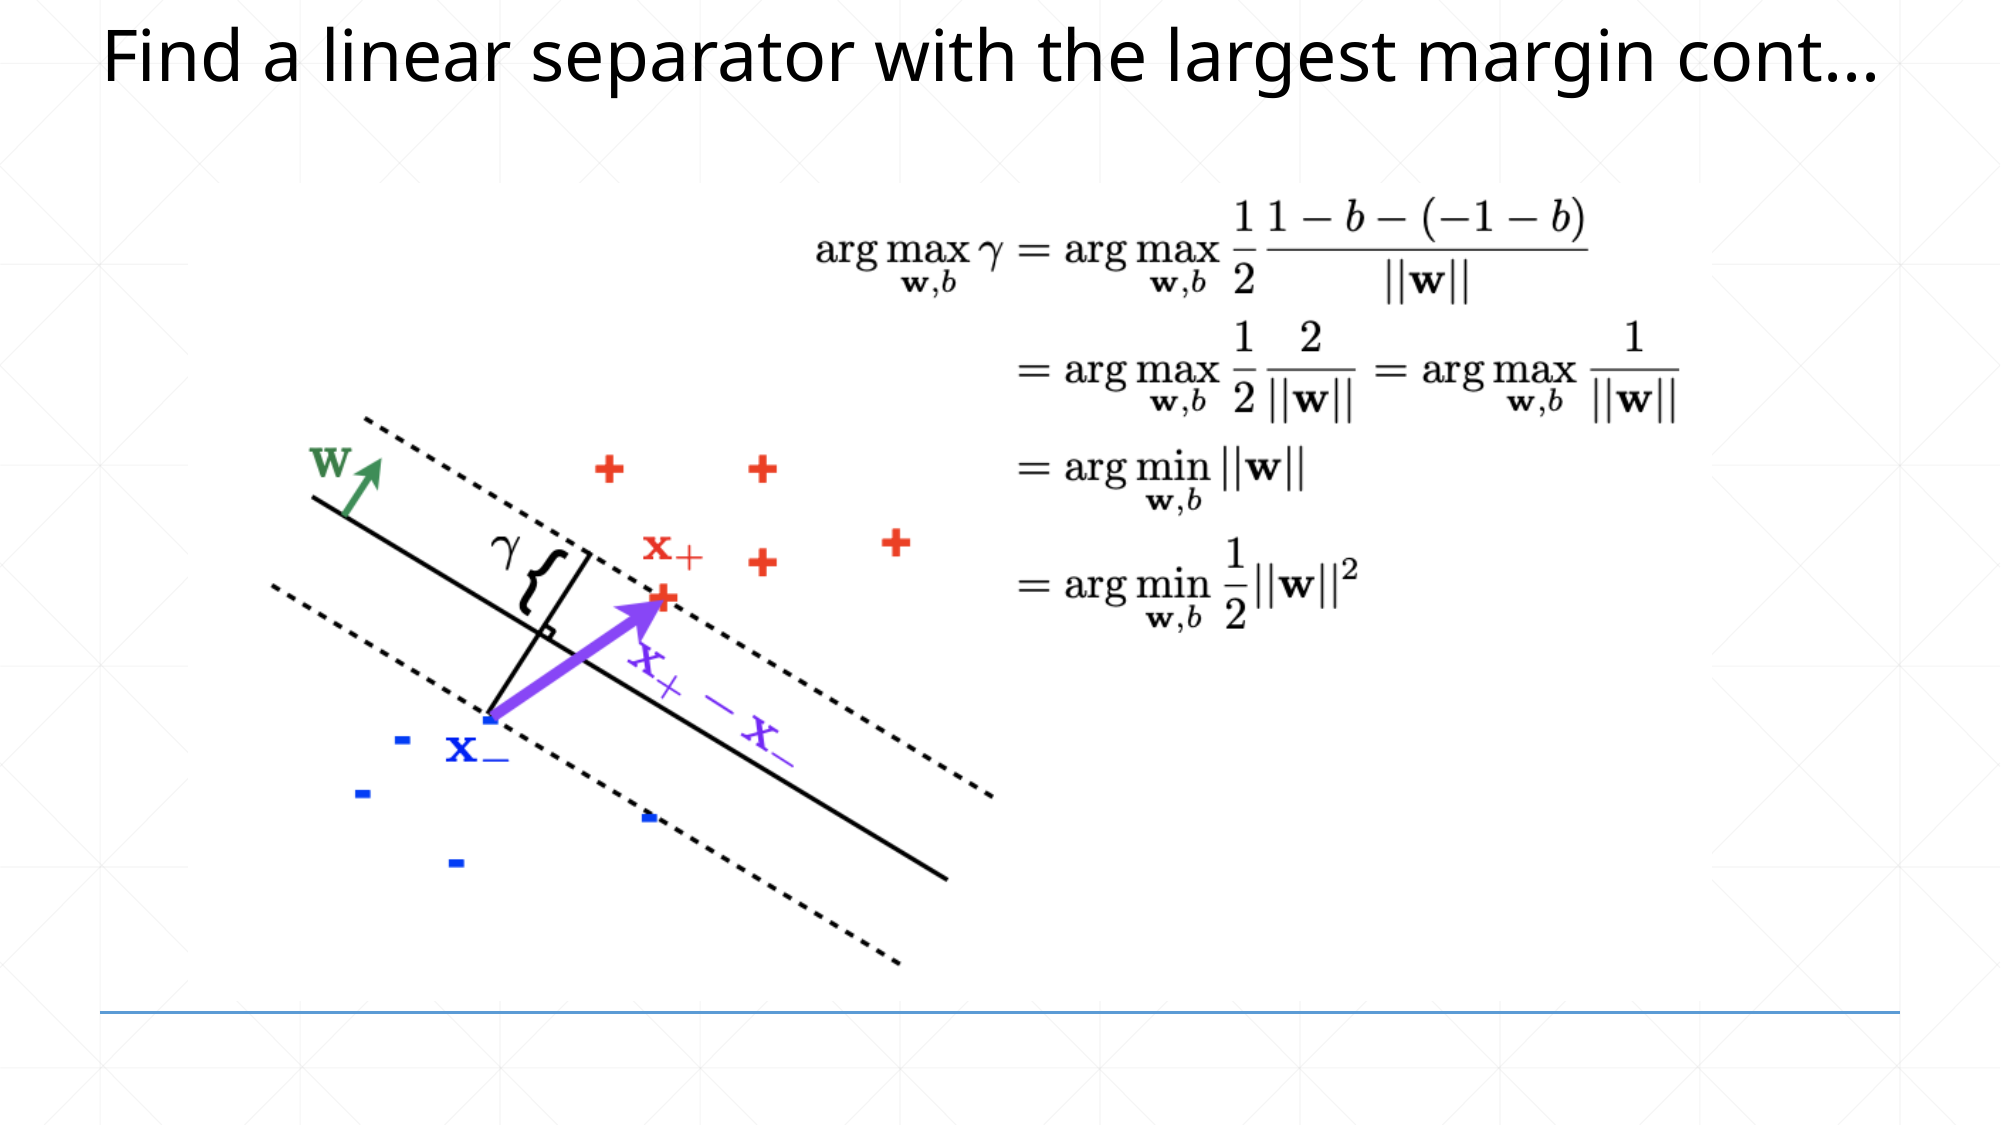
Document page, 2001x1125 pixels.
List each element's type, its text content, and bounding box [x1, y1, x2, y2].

title Find a linear separator with the largest margin cont... [86, 11, 1914, 106]
picture [188, 182, 1712, 1001]
